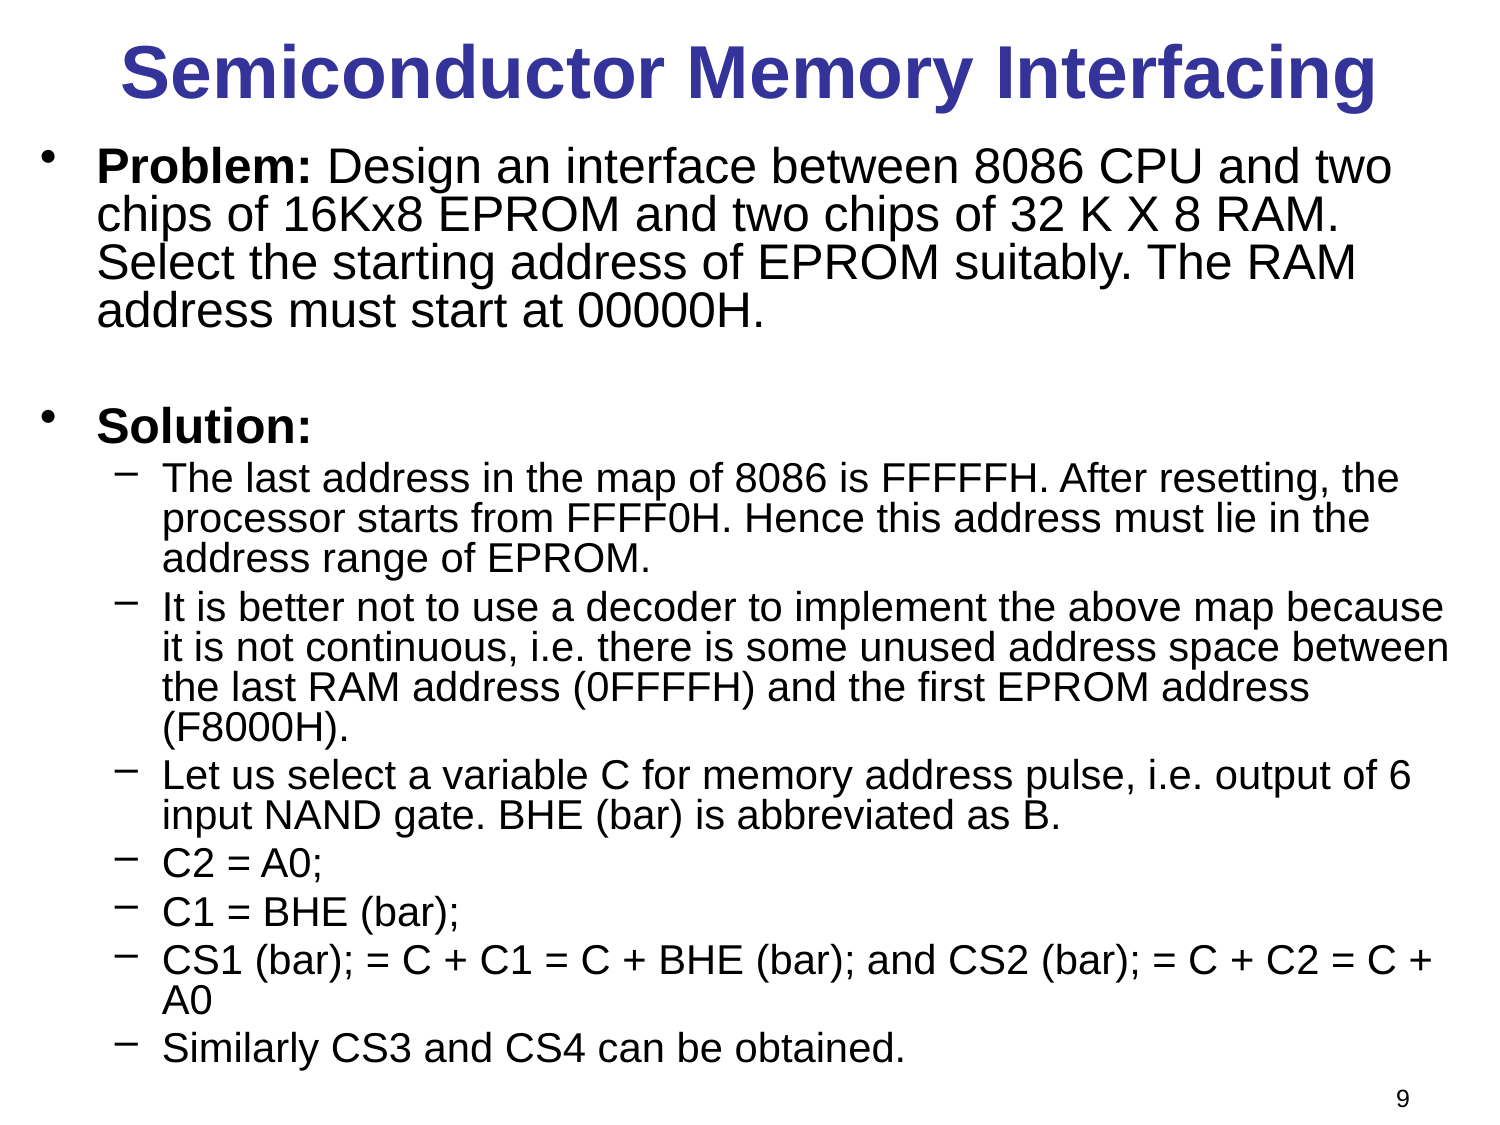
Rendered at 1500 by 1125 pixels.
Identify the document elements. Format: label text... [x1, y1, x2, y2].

list Problem: Design an interface between 8086 CPU and two chips of 16Kx8 EPROM and two chips of 32 K X 8 RAM. Select the starting address of EPROM suitably. The RAM address must start at 00000H. Solution: The last address in the map of 8086 is FFFFFH. After resetting, the processor starts from FFFF0H. Hence this address must lie in the address range of EPROM. It is better not to use a decoder to implement the above map because it is not continuous, i.e. there is some unused address space between the last RAM address (0FFFFH) and the first EPROM address (F8000H). Let us select a variable C for memory address pulse, i.e. output of 6 input NAND gate. BHE (bar) is abbreviated as B. C2 = A0; C1 = BHE (bar); CS1 (bar); = C + C1 = C + BHE (bar); and CS2 (bar); = C + C2 = C + A0 Similarly CS3 and CS4 can be obtained. [24, 137, 1476, 1051]
title Semiconductor Memory Interfacing [24, 12, 1476, 126]
slide_number 9 [1074, 1074, 1426, 1103]
